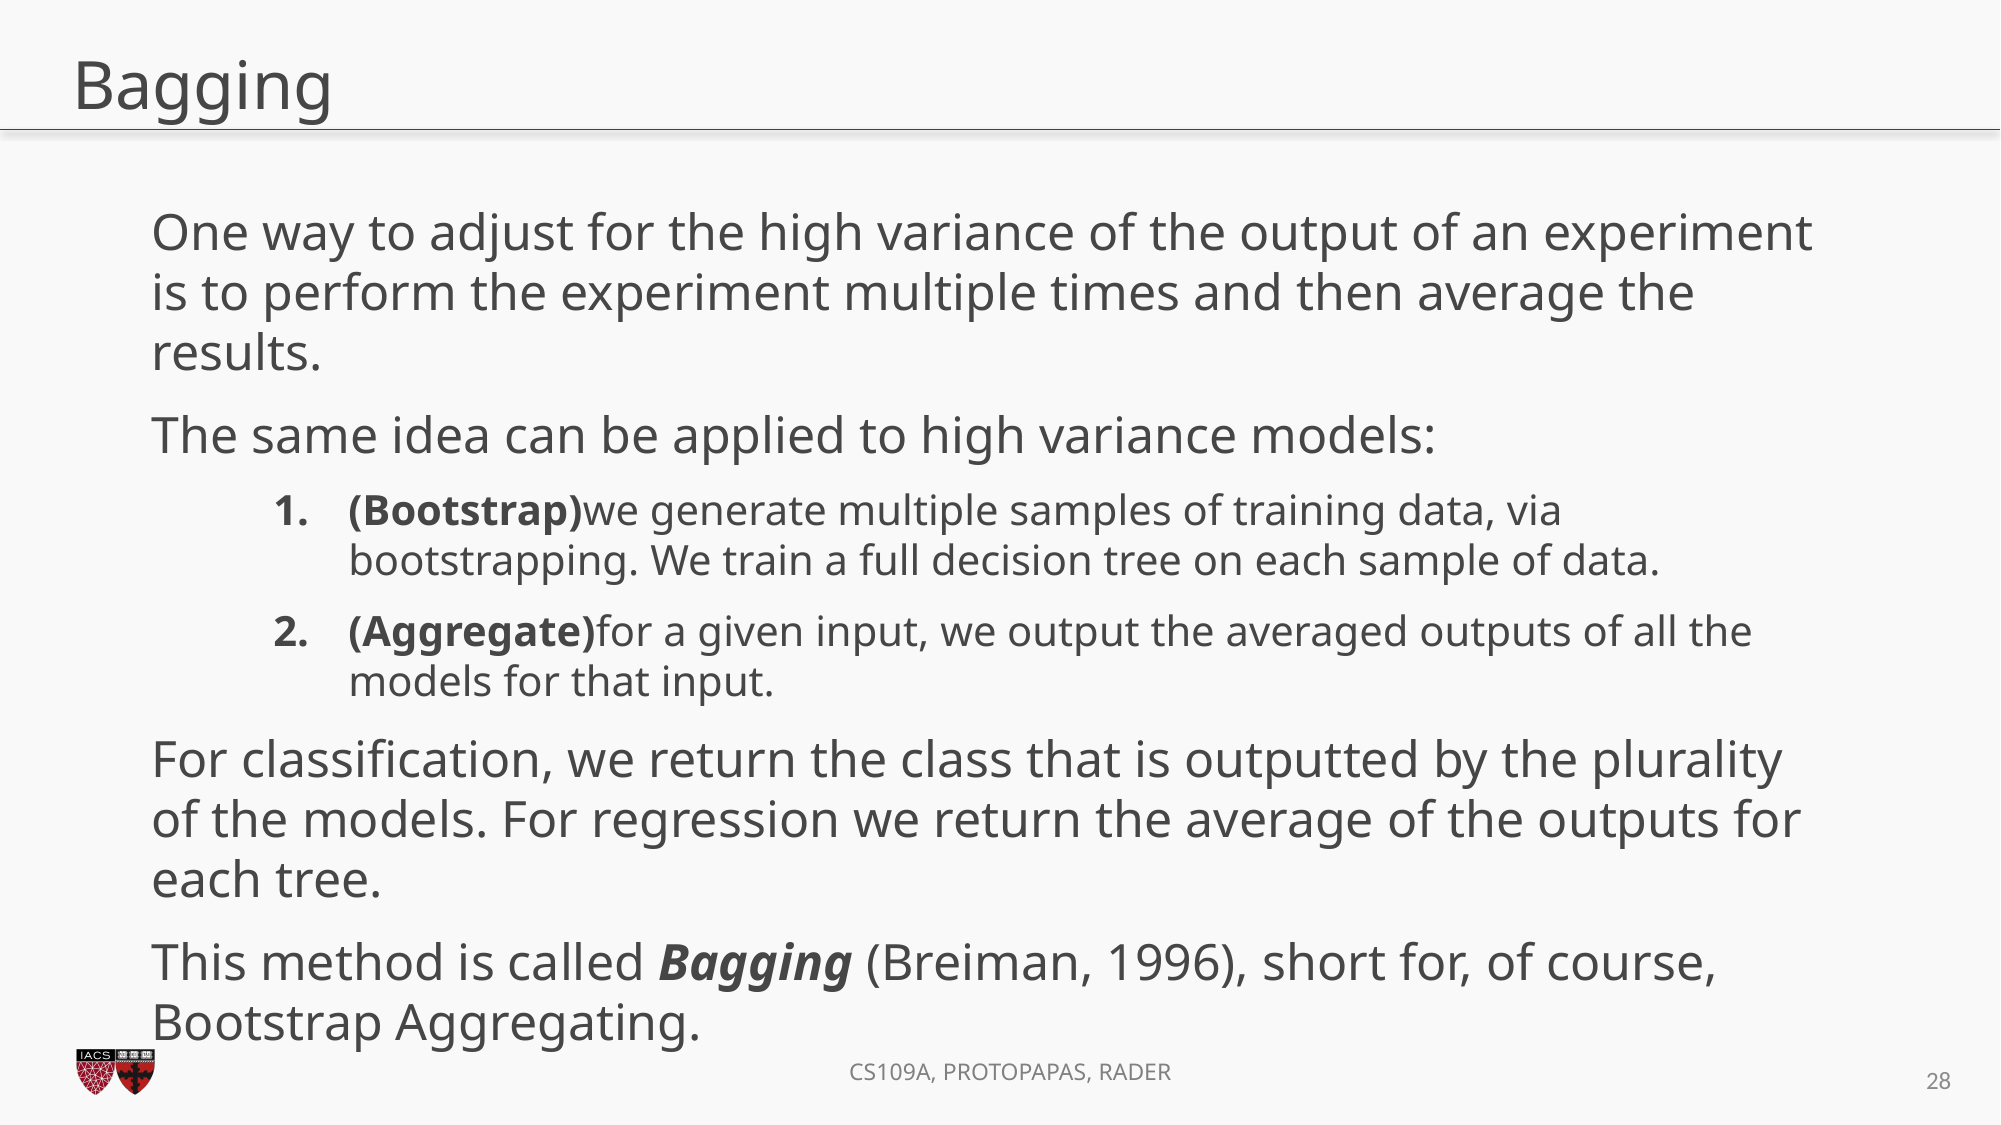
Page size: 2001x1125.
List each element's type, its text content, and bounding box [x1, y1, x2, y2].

list One way to adjust for the high variance of the output of an experiment is to perform the experiment multiple times and then average the results. The same idea can be applied to high variance models: (Bootstrap)we generate multiple samples of training data, via bootstrapping. We train a full decision tree on each sample of data. (Aggregate)for a given input, we output the averaged outputs of all the models for that input. For classification, we return the class that is outputted by the plurality of the models. For regression we return the average of the outputs for each tree. This method is called Bagging (Breiman, 1996), short for, of course, Bootstrap Aggregating. [136, 193, 1831, 540]
slide_number 28 [1500, 1050, 1967, 1110]
picture [75, 1049, 155, 1095]
title Bagging [57, 35, 1943, 162]
